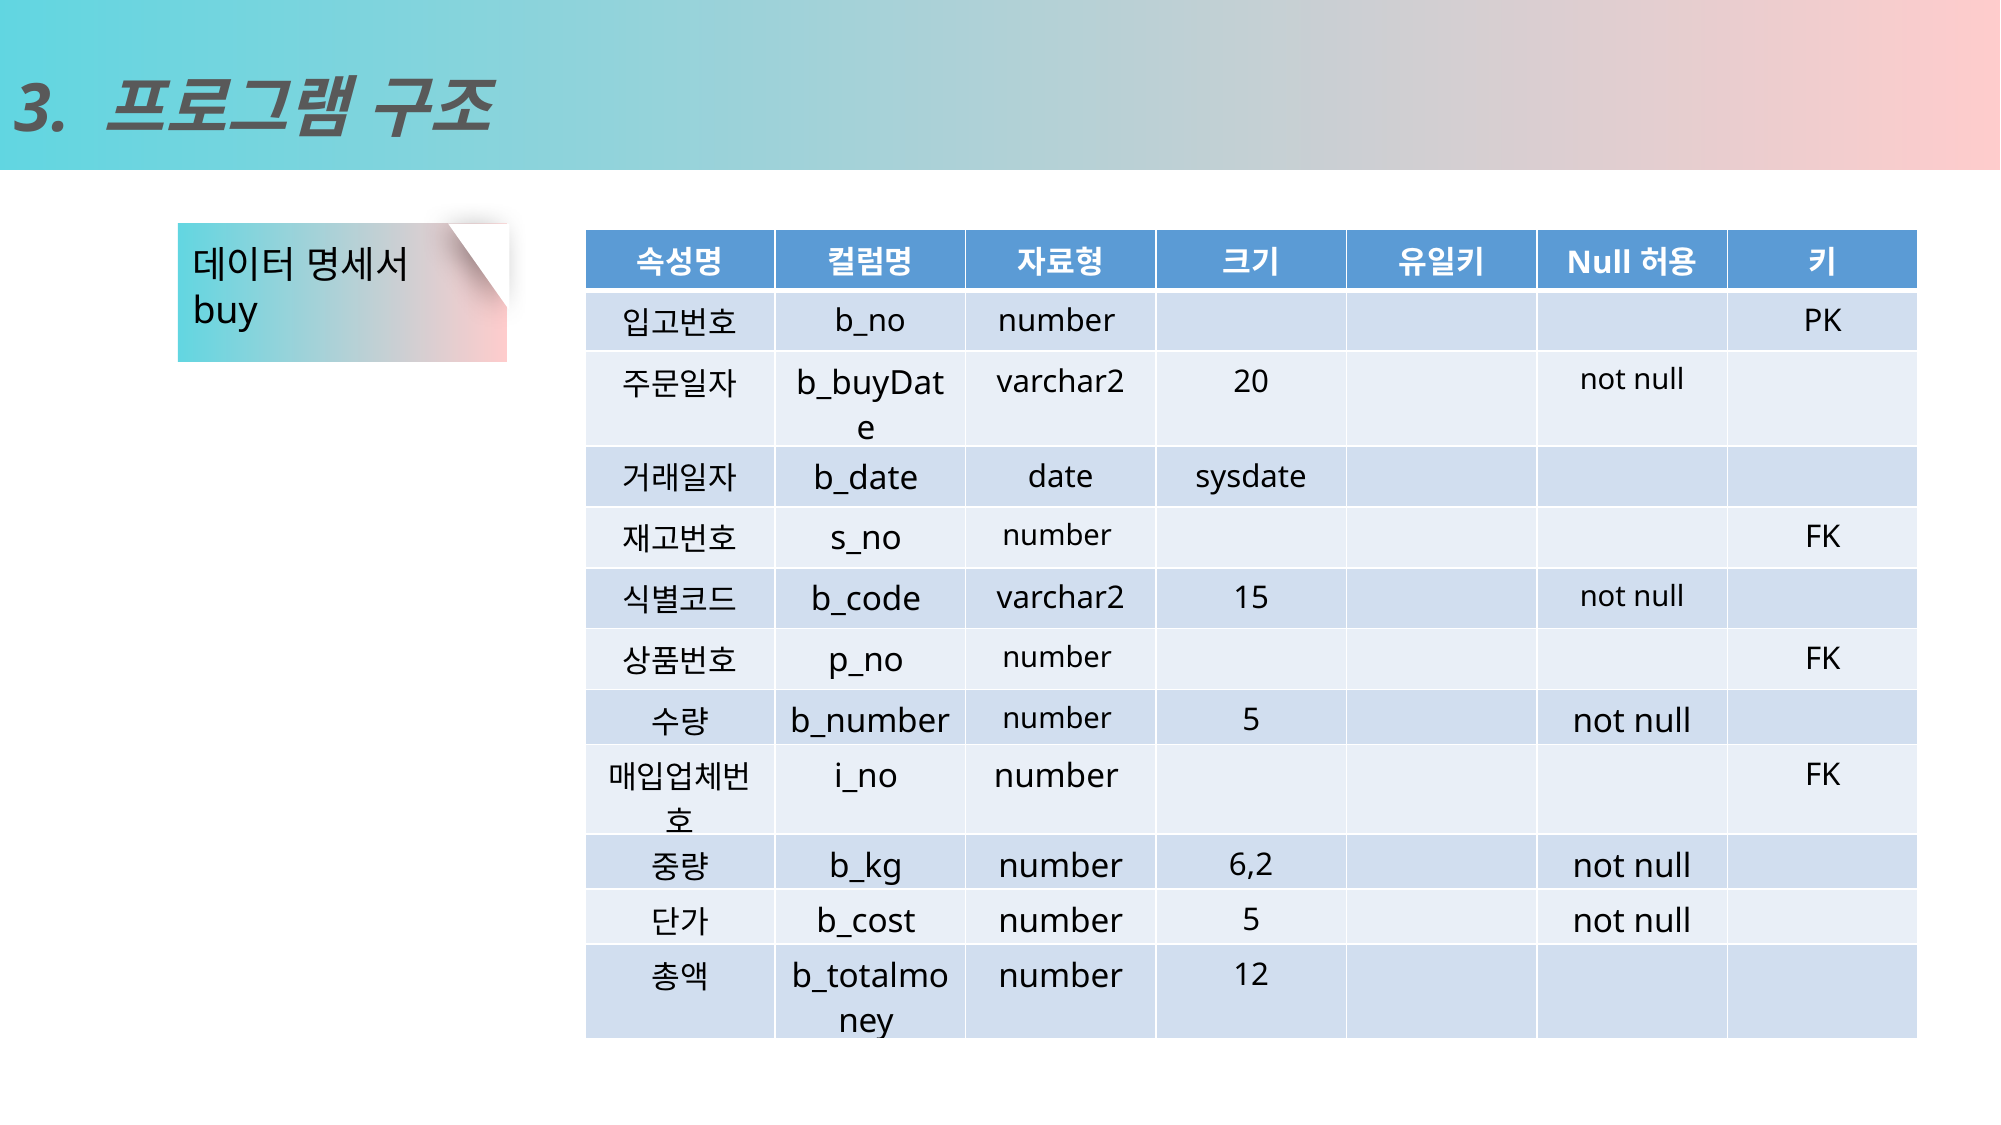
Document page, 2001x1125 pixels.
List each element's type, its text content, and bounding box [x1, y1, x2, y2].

table_cell [1347, 629, 1536, 689]
table_cell number [966, 629, 1155, 689]
table_cell 15 [1157, 569, 1346, 628]
table_cell b_kg [776, 835, 965, 888]
table_cell 단가 [586, 890, 774, 943]
table_cell number [966, 835, 1155, 888]
table_cell number [966, 293, 1155, 350]
table_cell b_date [776, 447, 965, 506]
table_cell 20 [1157, 352, 1346, 445]
table_cell [1157, 293, 1346, 350]
table_cell 5 [1157, 890, 1346, 943]
text_box [177, 305, 508, 363]
table_header 자료형 [966, 230, 1155, 288]
table_cell [1538, 745, 1727, 833]
table_header 키 [1728, 230, 1917, 288]
table_cell [1538, 293, 1727, 350]
table_cell 거래일자 [586, 447, 774, 506]
table_header 크기 [1157, 230, 1346, 288]
table_cell b_buyDate [776, 352, 965, 445]
table_cell 총액 [586, 945, 774, 1038]
table_cell [1347, 293, 1536, 350]
text_box [446, 222, 511, 314]
table_cell b_cost [776, 890, 965, 943]
table_cell number [966, 690, 1155, 744]
table_cell [1728, 447, 1917, 506]
table_cell [1157, 629, 1346, 689]
table_cell [1538, 508, 1727, 567]
table_cell PK [1728, 293, 1917, 350]
table_cell FK [1728, 629, 1917, 689]
table_cell [1728, 835, 1917, 888]
table_cell i_no [776, 745, 965, 833]
table_cell [1157, 508, 1346, 567]
table_cell [1728, 352, 1917, 445]
table_cell [1728, 690, 1917, 744]
table_cell b_no [776, 293, 965, 350]
table_cell FK [1728, 745, 1917, 833]
table_cell 5 [1157, 690, 1346, 744]
table_cell [1728, 890, 1917, 943]
table_cell [1157, 745, 1346, 833]
table_cell FK [1728, 508, 1917, 567]
table_cell sysdate [1157, 447, 1346, 506]
table_header 컬럼명 [776, 230, 965, 288]
table_cell [1347, 835, 1536, 888]
text_box [177, 223, 437, 233]
table_cell varchar2 [966, 352, 1155, 445]
table_cell [1347, 690, 1536, 744]
table_cell 12 [1157, 945, 1346, 1038]
table_cell not null [1538, 835, 1727, 888]
table_cell 중량 [586, 835, 774, 888]
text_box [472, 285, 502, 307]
table_cell not null [1538, 352, 1727, 445]
table_header Null허용 [1538, 230, 1727, 288]
table_header 유일키 [1347, 230, 1536, 288]
table_cell b_totalmoney [776, 945, 965, 1038]
table_cell not null [1538, 690, 1727, 744]
table_cell 재고번호 [586, 508, 774, 567]
table_cell varchar2 [966, 569, 1155, 628]
table_cell [1728, 945, 1917, 1038]
table_cell [1538, 629, 1727, 689]
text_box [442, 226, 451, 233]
table_cell b_number [776, 690, 965, 744]
table_cell 매입업체번호 [586, 745, 774, 833]
table_cell number [966, 890, 1155, 943]
table_cell 입고번호 [586, 293, 774, 350]
table_cell number [966, 508, 1155, 567]
table_cell 식별코드 [586, 569, 774, 628]
text_box 3. 프로그램 구조 [0, 0, 2000, 171]
table_cell [1538, 945, 1727, 1038]
table_cell 6,2 [1157, 835, 1346, 888]
table_header 속성명 [586, 230, 774, 288]
table_cell number [966, 745, 1155, 833]
table_cell p_no [776, 629, 965, 689]
table_cell s_no [776, 508, 965, 567]
table_cell not null [1538, 569, 1727, 628]
table_cell [1347, 508, 1536, 567]
table_cell 상품번호 [586, 629, 774, 689]
table_cell [1347, 890, 1536, 943]
table_cell number [966, 945, 1155, 1038]
text_box 데이터 명세서 buy [177, 233, 472, 339]
table_cell [1728, 569, 1917, 628]
table_cell 수량 [586, 690, 774, 744]
table_cell [1538, 447, 1727, 506]
table_cell not null [1538, 890, 1727, 943]
table_cell [1347, 745, 1536, 833]
table_cell [1347, 569, 1536, 628]
table_cell 주문일자 [586, 352, 774, 445]
table_cell [1347, 447, 1536, 506]
table_cell [1347, 352, 1536, 445]
table_cell [1347, 945, 1536, 1038]
table_cell date [966, 447, 1155, 506]
table_cell b_code [776, 569, 965, 628]
